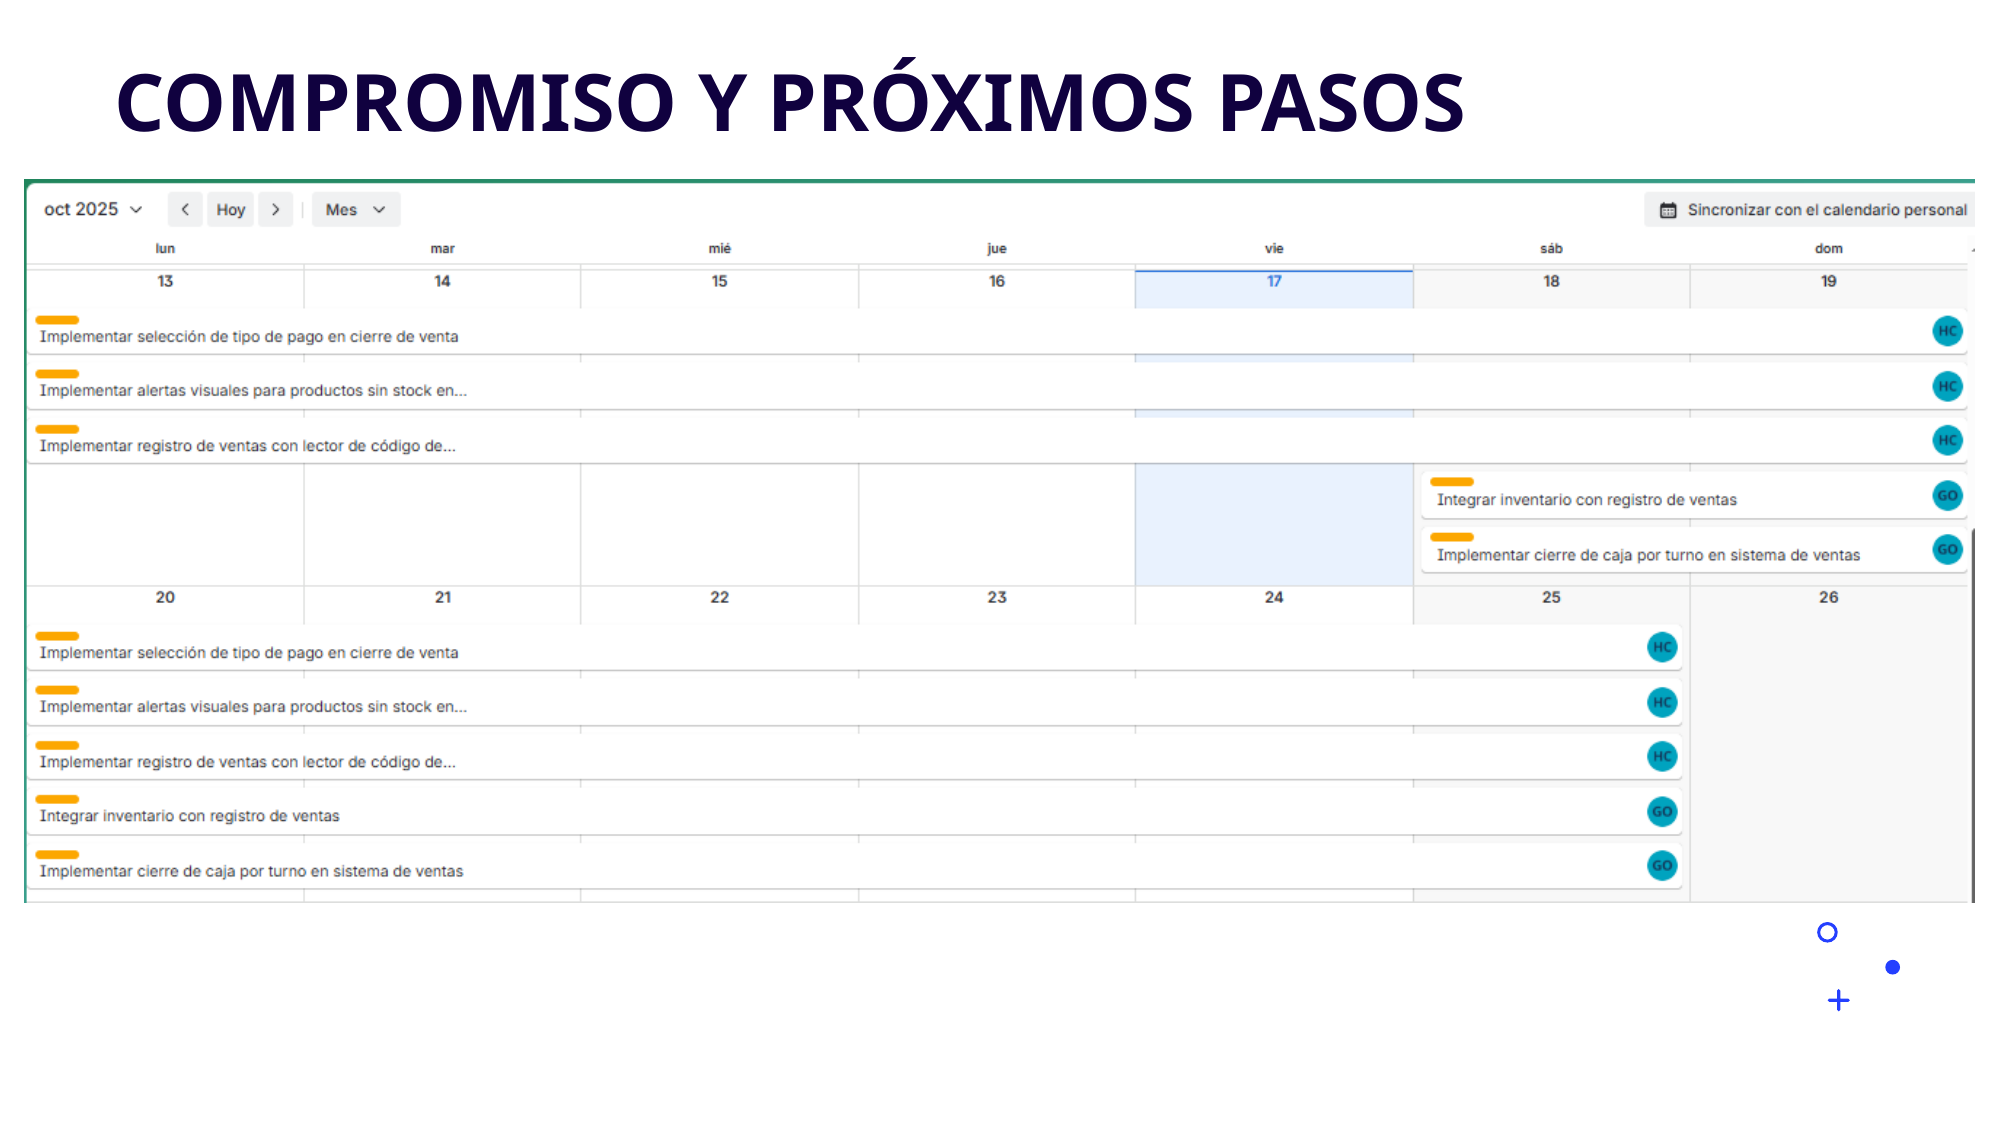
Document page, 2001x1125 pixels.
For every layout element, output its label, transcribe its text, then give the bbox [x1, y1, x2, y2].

picture [24, 179, 1976, 903]
title COMPROMISO Y PRÓXIMOS PASOS [99, 63, 1686, 155]
